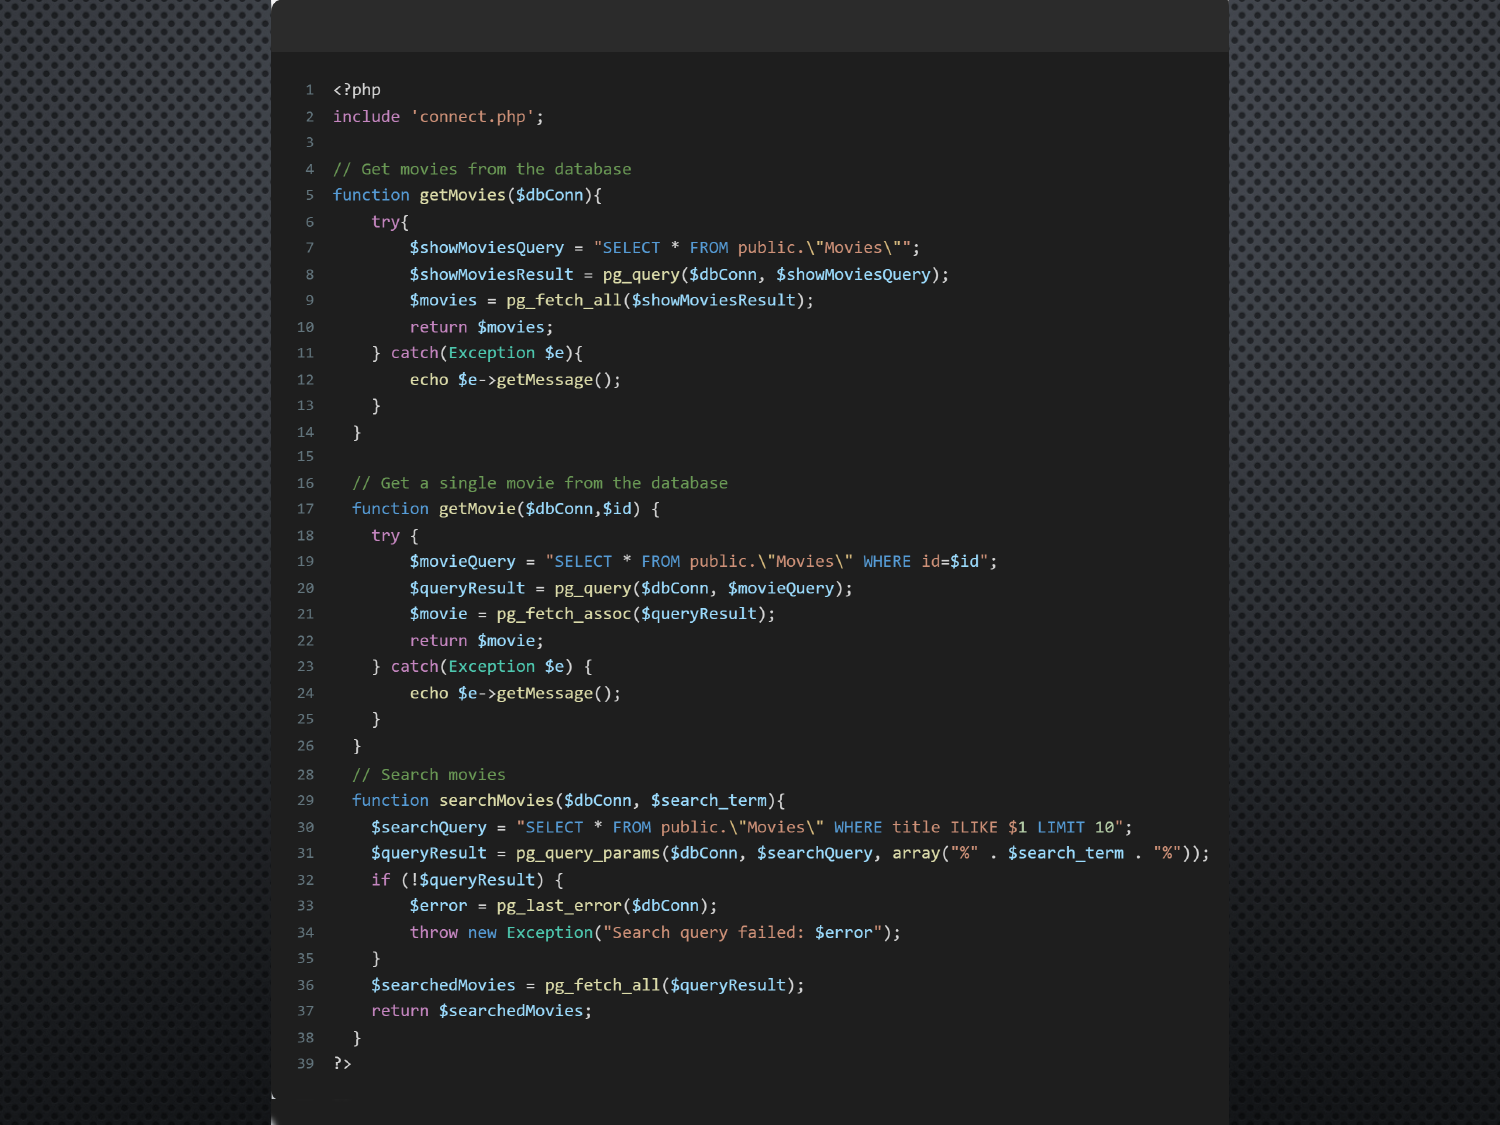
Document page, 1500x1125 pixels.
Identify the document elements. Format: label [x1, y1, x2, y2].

picture [271, 0, 1229, 1125]
